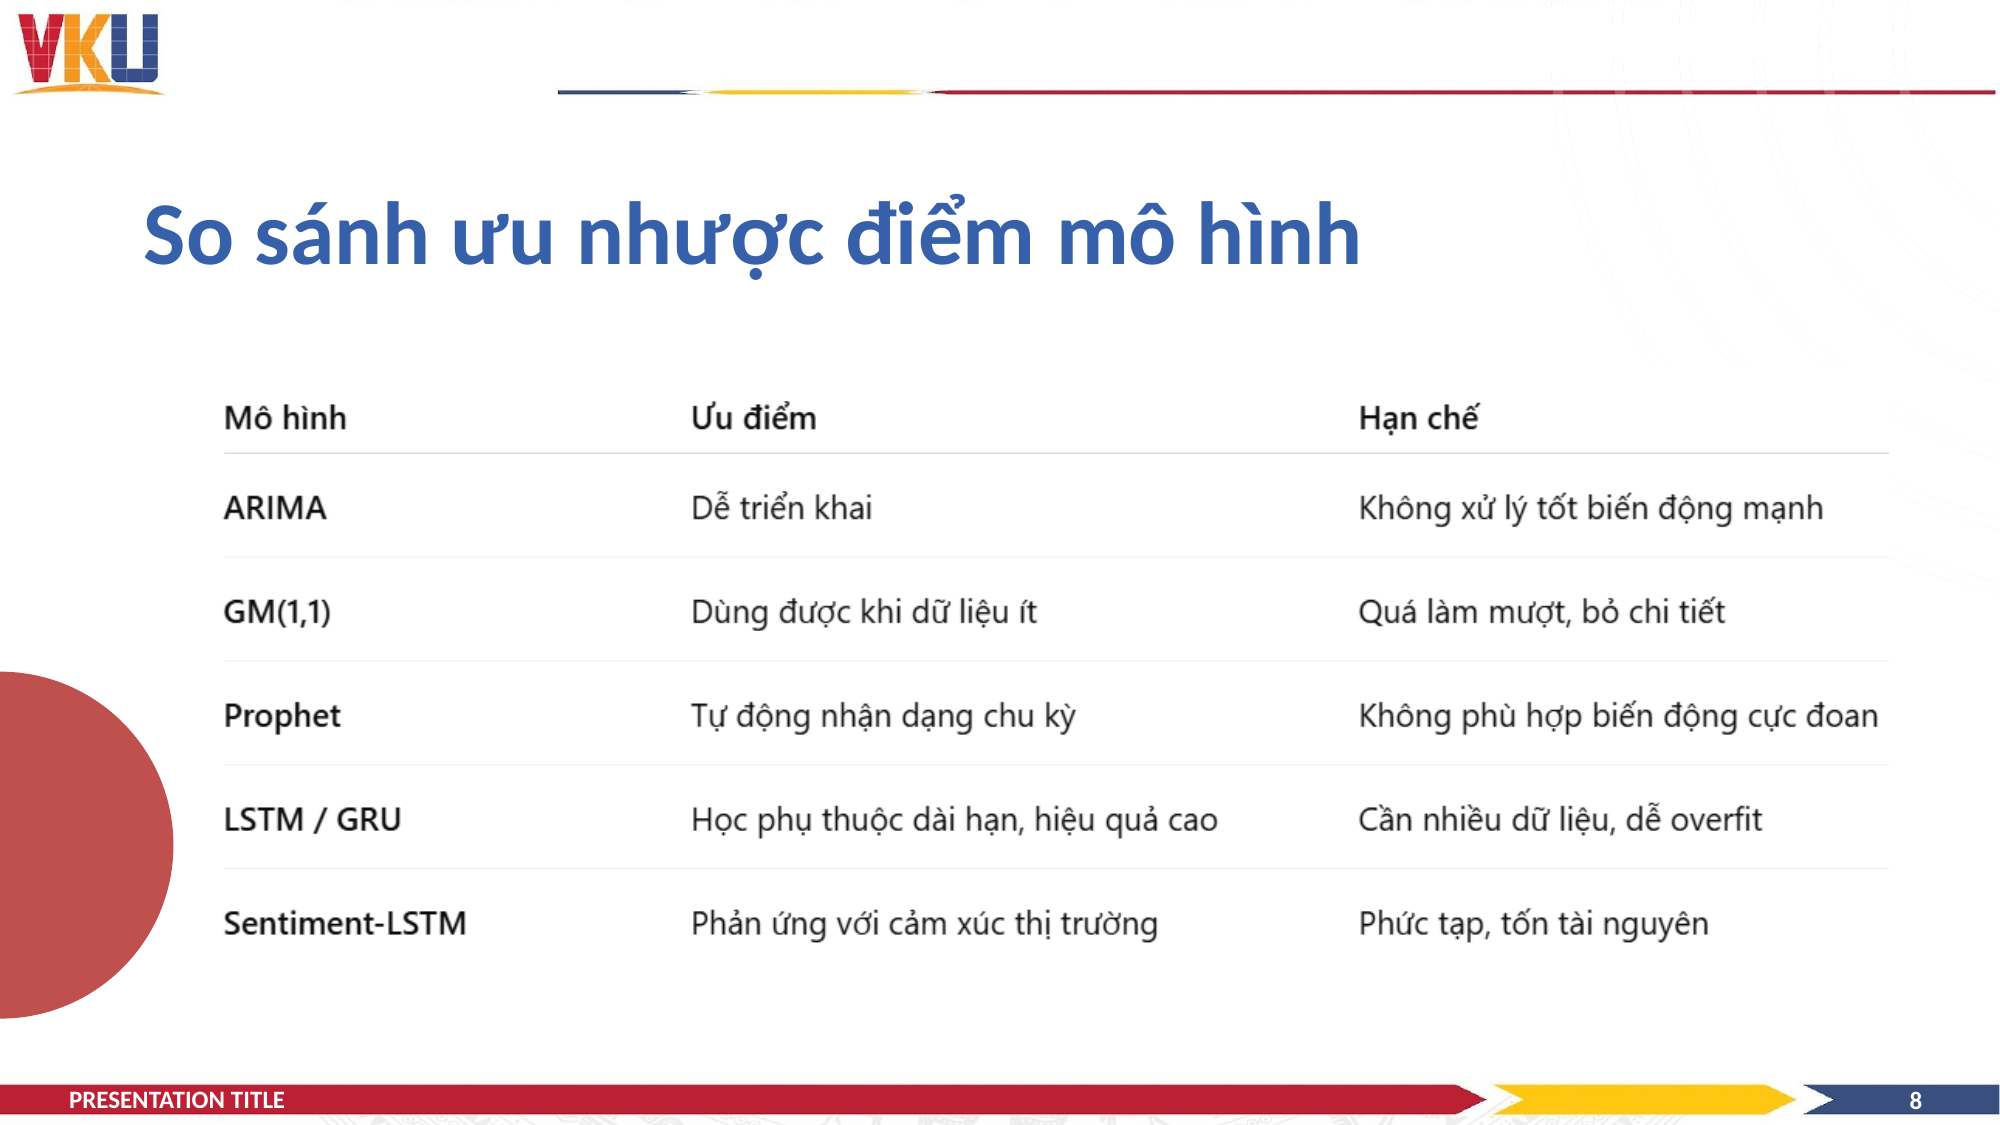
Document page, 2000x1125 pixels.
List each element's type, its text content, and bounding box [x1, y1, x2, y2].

text_box So sánh ưu nhược điểm mô hình [94, 149, 1364, 308]
footer PRESENTATION TITLE [54, 1068, 688, 1125]
picture [0, 0, 2000, 1125]
slide_number ‹#› [1849, 1073, 1938, 1125]
